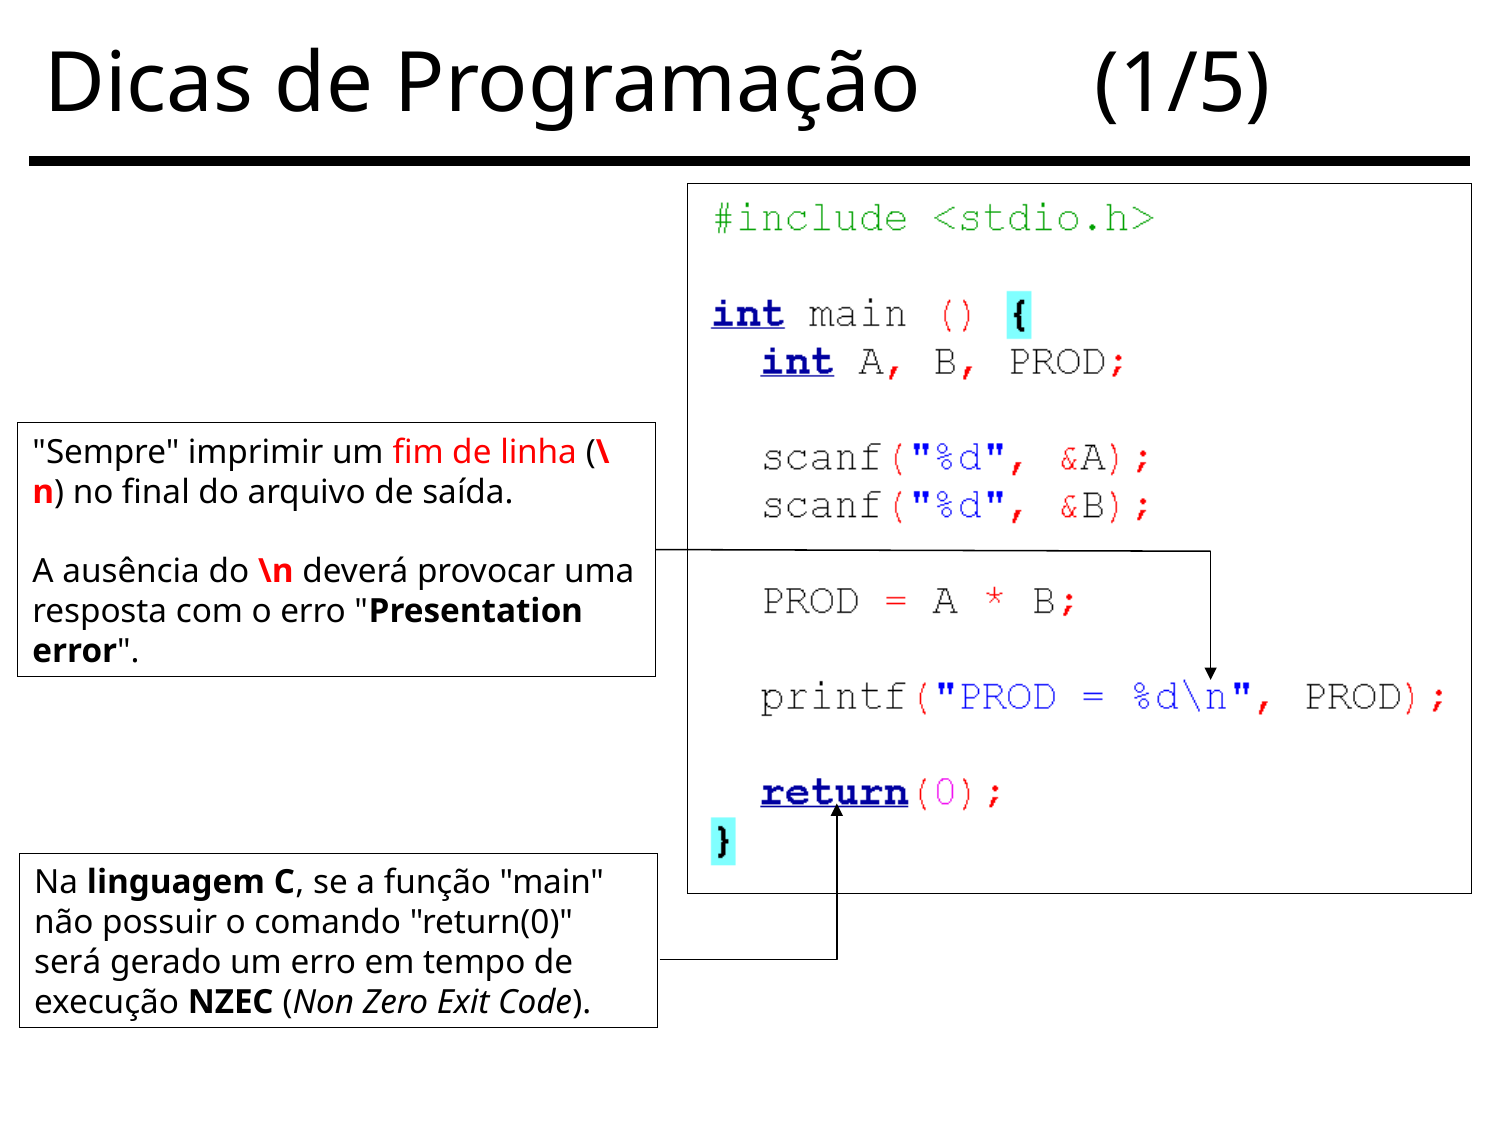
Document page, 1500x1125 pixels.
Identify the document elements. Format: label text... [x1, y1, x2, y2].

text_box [659, 803, 838, 960]
picture [688, 184, 1471, 894]
text_box Na linguagem C, se a função "main" não possuir o comando "return(0)" será gerado um erro em tempo de execução NZEC (Non Zero Exit Code). [19, 853, 658, 1028]
title Dicas de Programação (1/5) [29, 7, 1483, 149]
text_box "Sempre" imprimir um fim de linha (\n) no final do arquivo de saída. A ausência do \n deverá provocar uma resposta com o erro "Presentation error". [17, 422, 656, 677]
